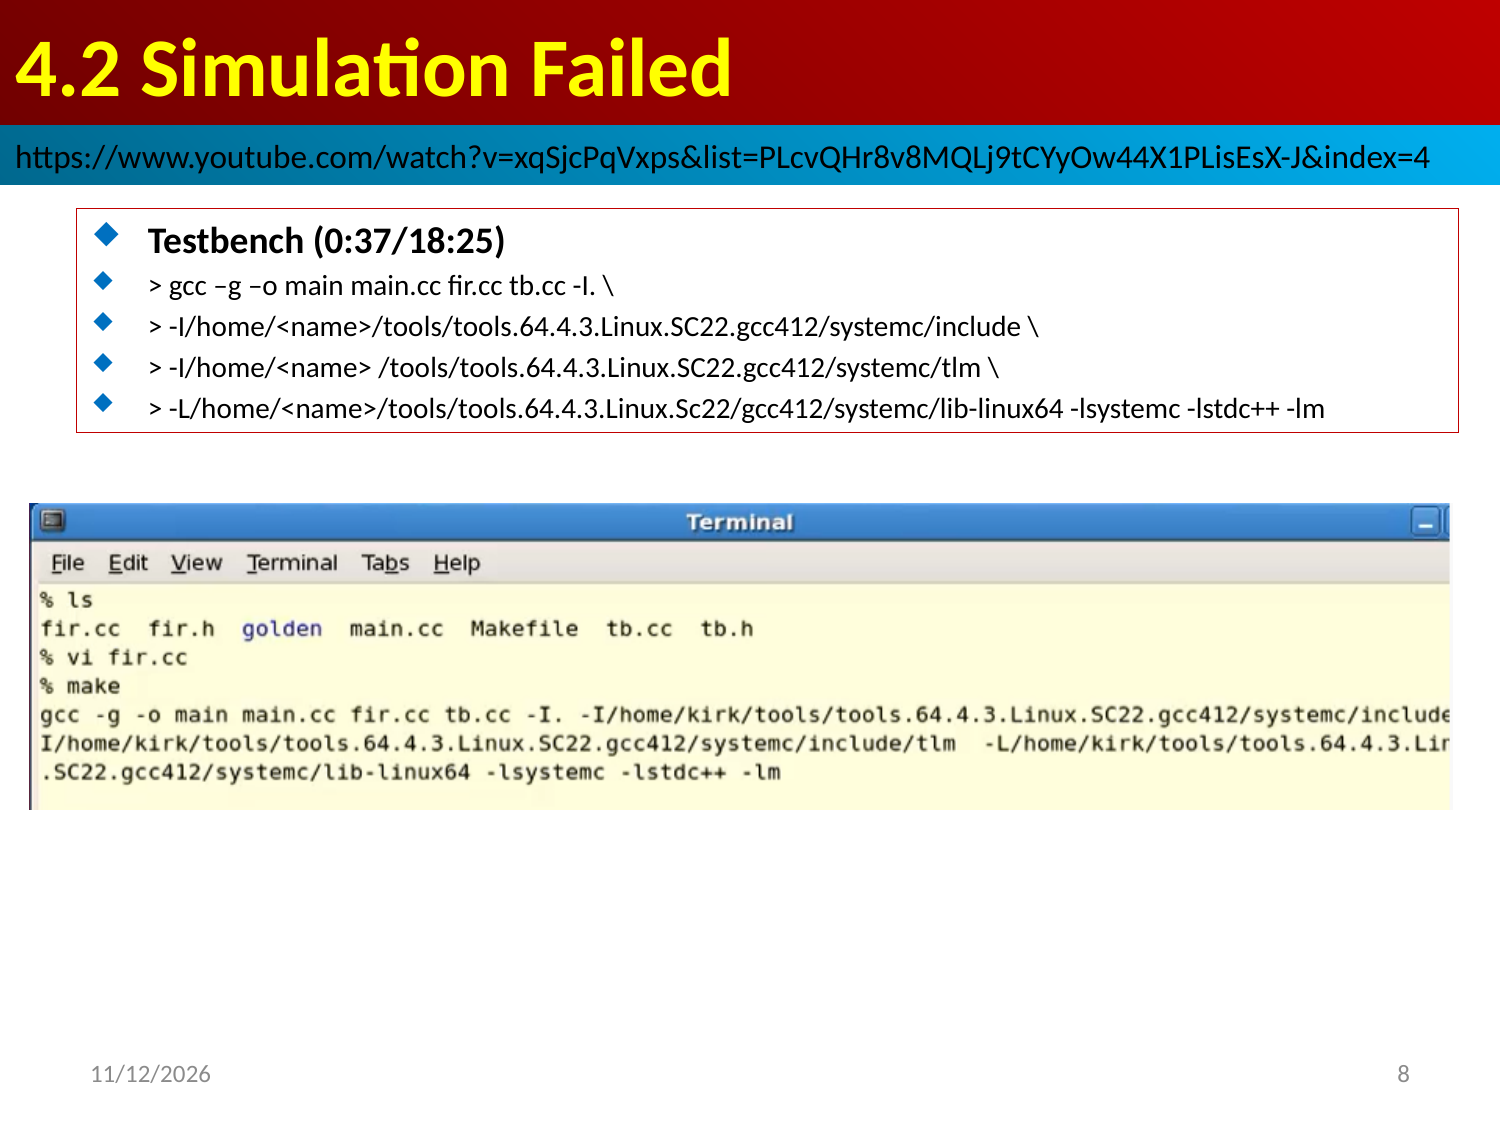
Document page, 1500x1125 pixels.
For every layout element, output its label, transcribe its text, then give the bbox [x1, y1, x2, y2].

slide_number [75, 1042, 425, 1103]
slide_number 8 [1074, 1042, 1425, 1103]
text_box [29, 503, 1454, 810]
text_box https://www.youtube.com/watch?v=xqSjcPqVxps&list=PLcvQHr8v8MQLj9tCYyOw44X1PLisEsX-J&index=4 [0, 125, 1500, 185]
subtitle Testbench (0:37/18:25) > gcc –g –o main main.cc fir.cc tb.cc -I. \ > -I/home/<name>/tools/tools.64.4.3.Linux.SC22.gcc412/systemc/include \ > -I/home/<name> /tools/tools.64.4.3.Linux.SC22.gcc412/systemc/tlm \ > -L/home/<name>/tools/tools.64.4.3.Linux.Sc22/gcc412/systemc/lib-linux64 -lsystemc -lstdc++ -lm [76, 208, 1459, 433]
title 4.2 Simulation Failed [0, 0, 1500, 125]
